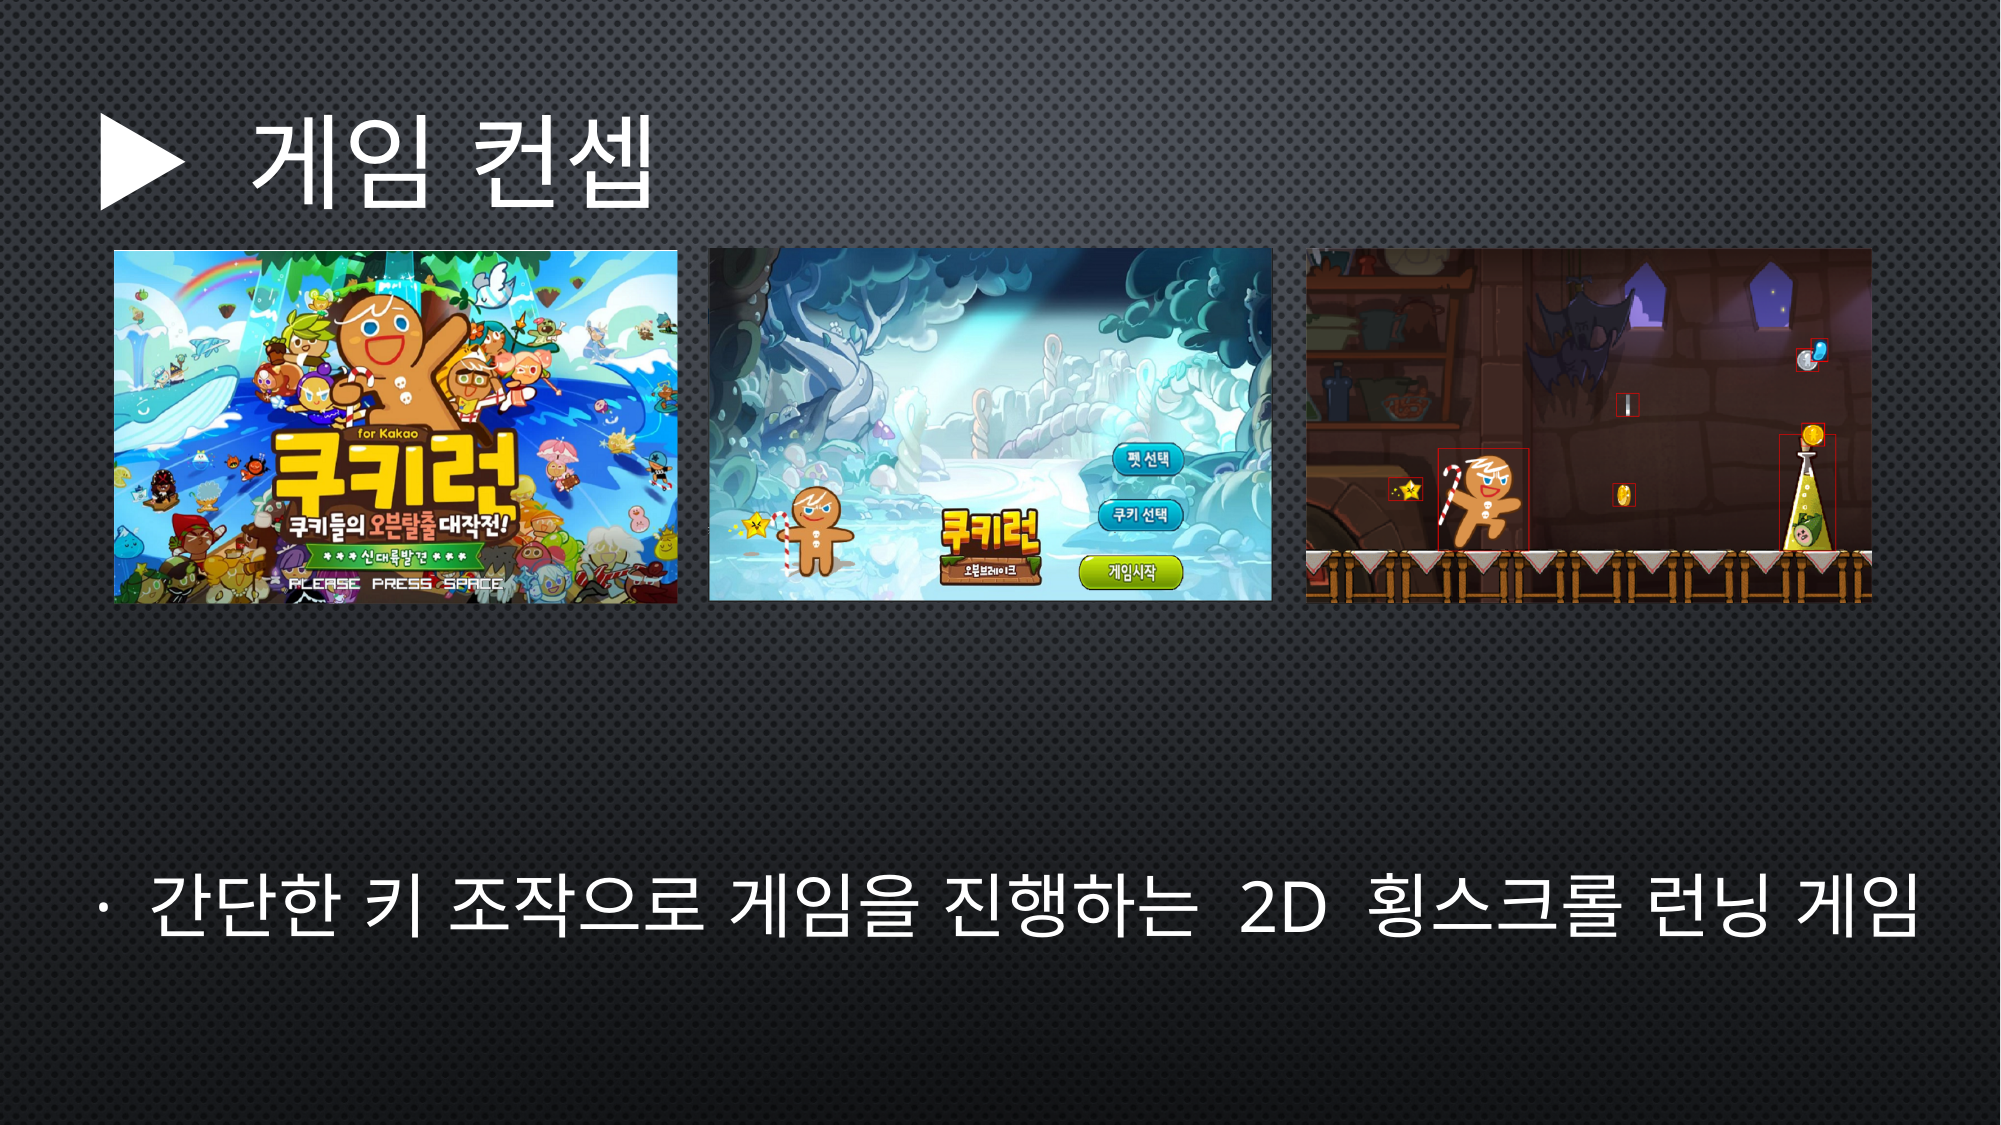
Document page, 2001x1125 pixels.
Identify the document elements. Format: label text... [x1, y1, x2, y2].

picture [1305, 248, 1872, 604]
picture [125, 538, 132, 545]
title · 간단한 키 조작으로 게임을 진행하는 2D 횡스크롤 런닝 게임 [79, 812, 1951, 996]
picture [114, 250, 678, 604]
text_box ▶ 게임 컨셉 [73, 68, 727, 251]
picture [707, 248, 1274, 602]
